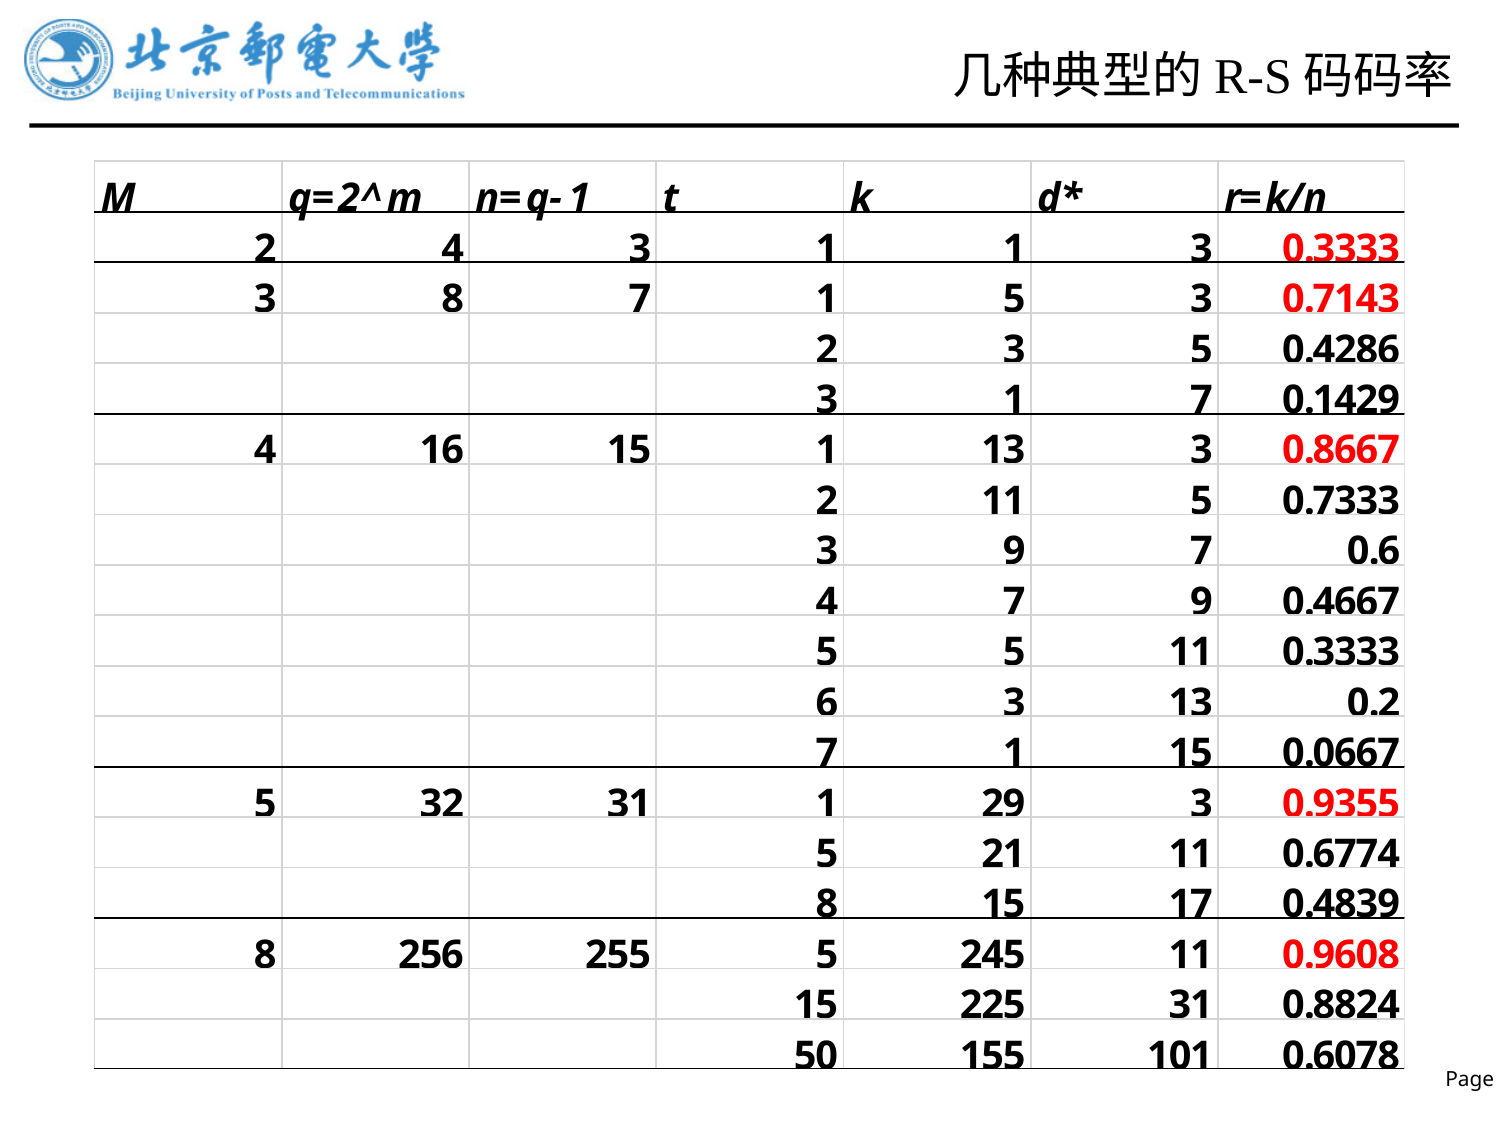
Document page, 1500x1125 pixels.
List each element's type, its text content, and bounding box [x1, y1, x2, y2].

picture [93, 160, 1407, 1071]
title 几种典型的R-S码码率 [728, 16, 1469, 130]
picture [23, 19, 467, 102]
